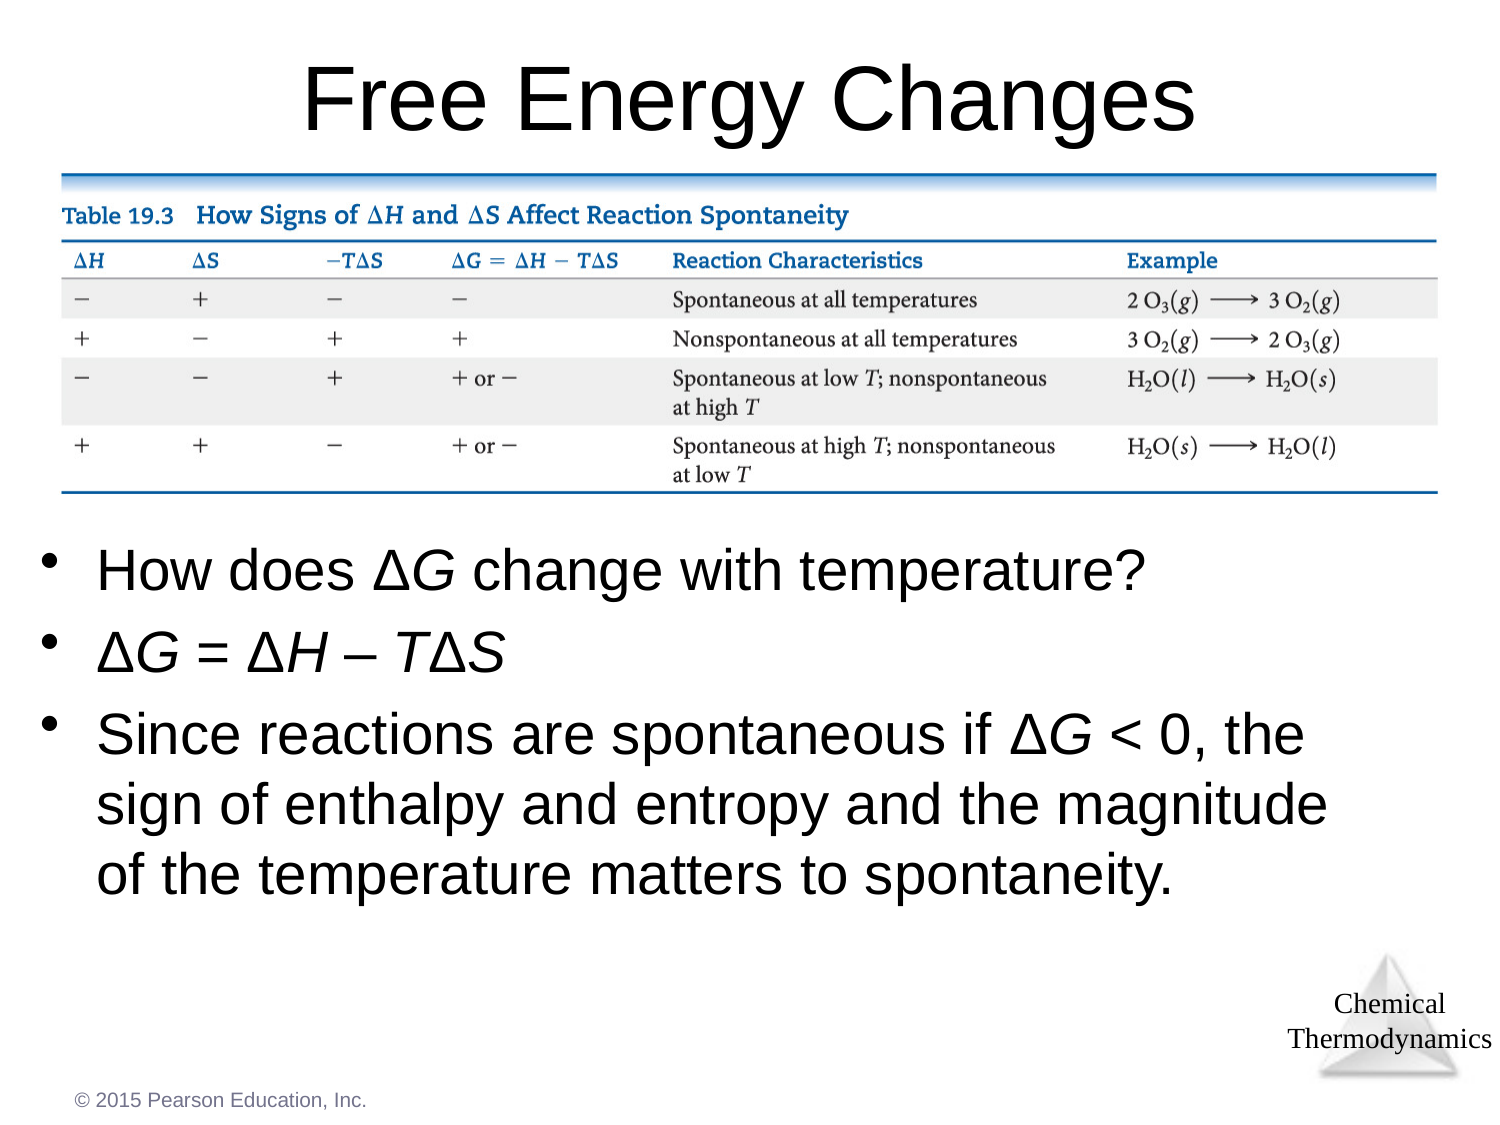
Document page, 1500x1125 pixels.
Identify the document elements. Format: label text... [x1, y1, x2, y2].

picture [1275, 900, 1500, 1125]
list How does ΔG change with temperature? ΔG = ΔH – TΔS Since reactions are spontaneous if ΔG < 0, the sign of enthalpy and entropy and the magnitude of the temperature matters to spontaneity. [24, 524, 1388, 951]
title Free Energy Changes [0, 0, 1500, 188]
picture [49, 162, 1451, 496]
